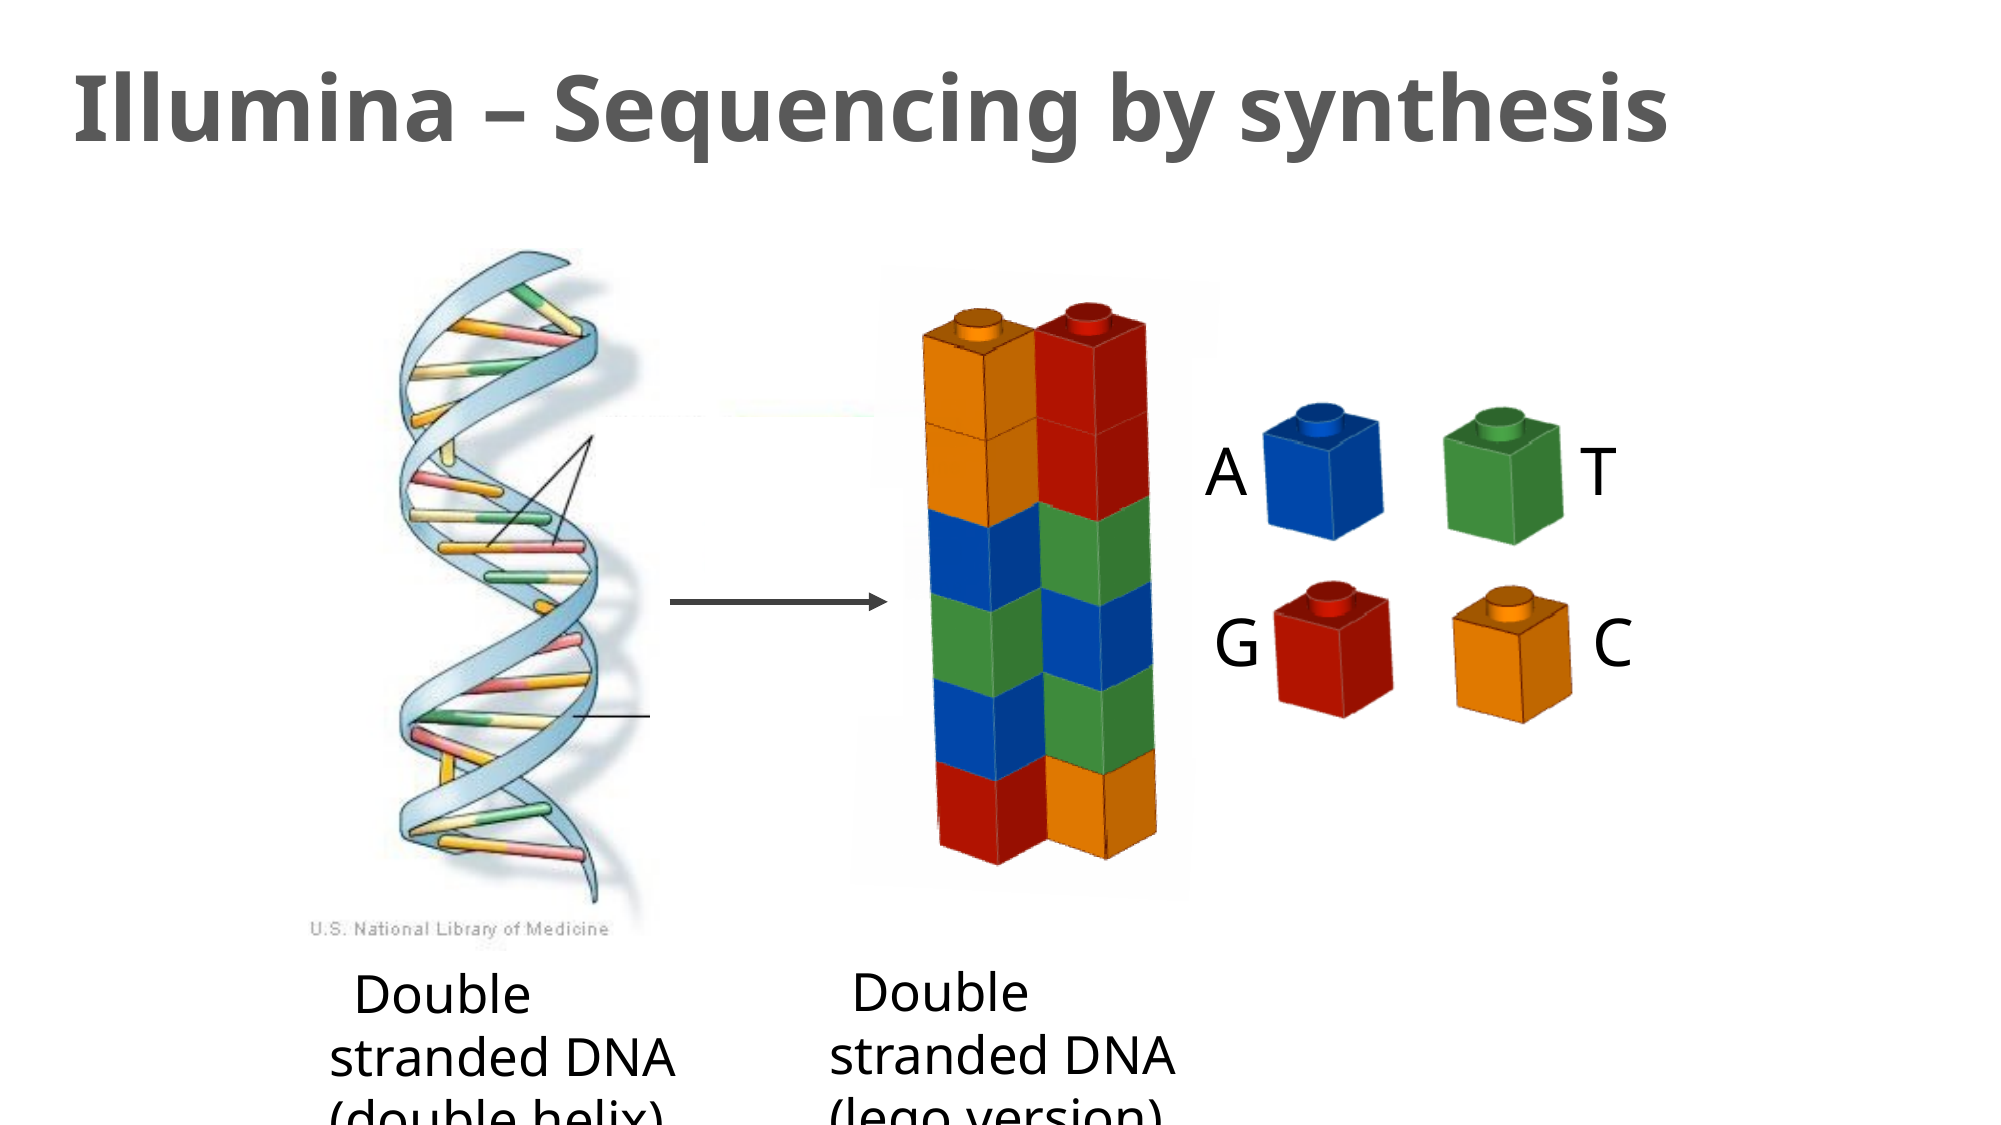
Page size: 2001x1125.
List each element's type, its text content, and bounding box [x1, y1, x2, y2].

text_box Double stranded DNA (lego version) [827, 956, 1243, 1125]
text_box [308, 248, 1646, 951]
text_box Double stranded DNA (double helix) [328, 957, 748, 1125]
title Illumina – Sequencing by synthesis [58, 3, 2000, 221]
